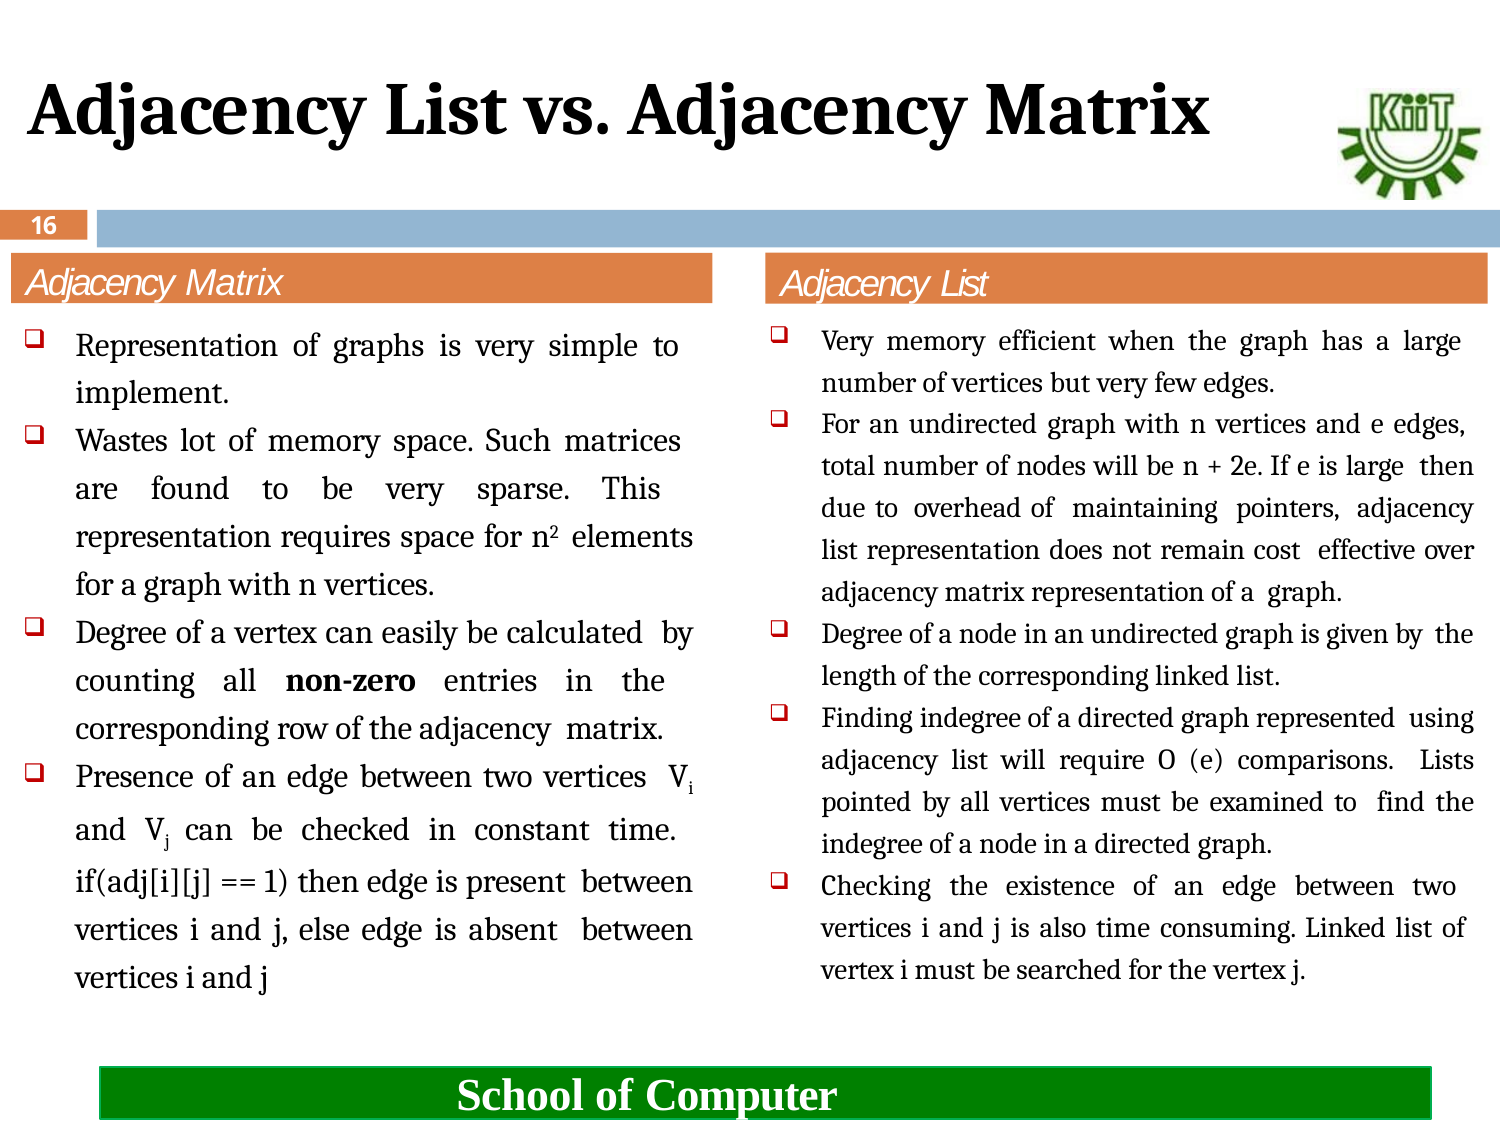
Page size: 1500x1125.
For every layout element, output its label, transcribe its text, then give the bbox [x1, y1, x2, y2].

text_box 16 [0, 209, 88, 240]
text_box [98, 1065, 1433, 1121]
title Adjacency List vs. Adjacency Matrix [25, 57, 1242, 248]
text_box Very memory efficient when the graph has a large number of vertices but very few edges. For an undirected graph with n vertices and e edges, total number of nodes will be n + 2e. If e is large then due to overhead of maintaining pointers, adjacency list representation does not remain cost effective over adjacency matrix representation of a graph. Degree of a node in an undirected graph is given by the length of the corresponding linked list. Finding indegree of a directed graph represented using adjacency list will require O (e) comparisons. Lists pointed by all vertices must be examined to find the indegree of a node in a directed graph. Checking the existence of an edge between two vertices i and j is also time consuming. Linked list of vertex i must be searched for the vertex j. [767, 311, 1476, 985]
text_box Adjacency Matrix [11, 252, 713, 304]
text_box Adjacency List [765, 252, 1488, 304]
text_box Representation of graphs is very simple to implement. Wastes lot of memory space. Such matrices are found to be very sparse. This representation requires space for n2 elements for a graph with n vertices. Degree of a vertex can easily be calculated by counting all non-zero entries in the corresponding row of the adjacency matrix. Presence of an edge between two vertices Vi and Vj can be checked in constant time. if(adj[i][j] == 1) then edge is present between vertices i and j, else edge is absent between vertices i and j [12, 312, 707, 995]
text_box [1337, 88, 1490, 200]
text_box [1242, 209, 1500, 248]
